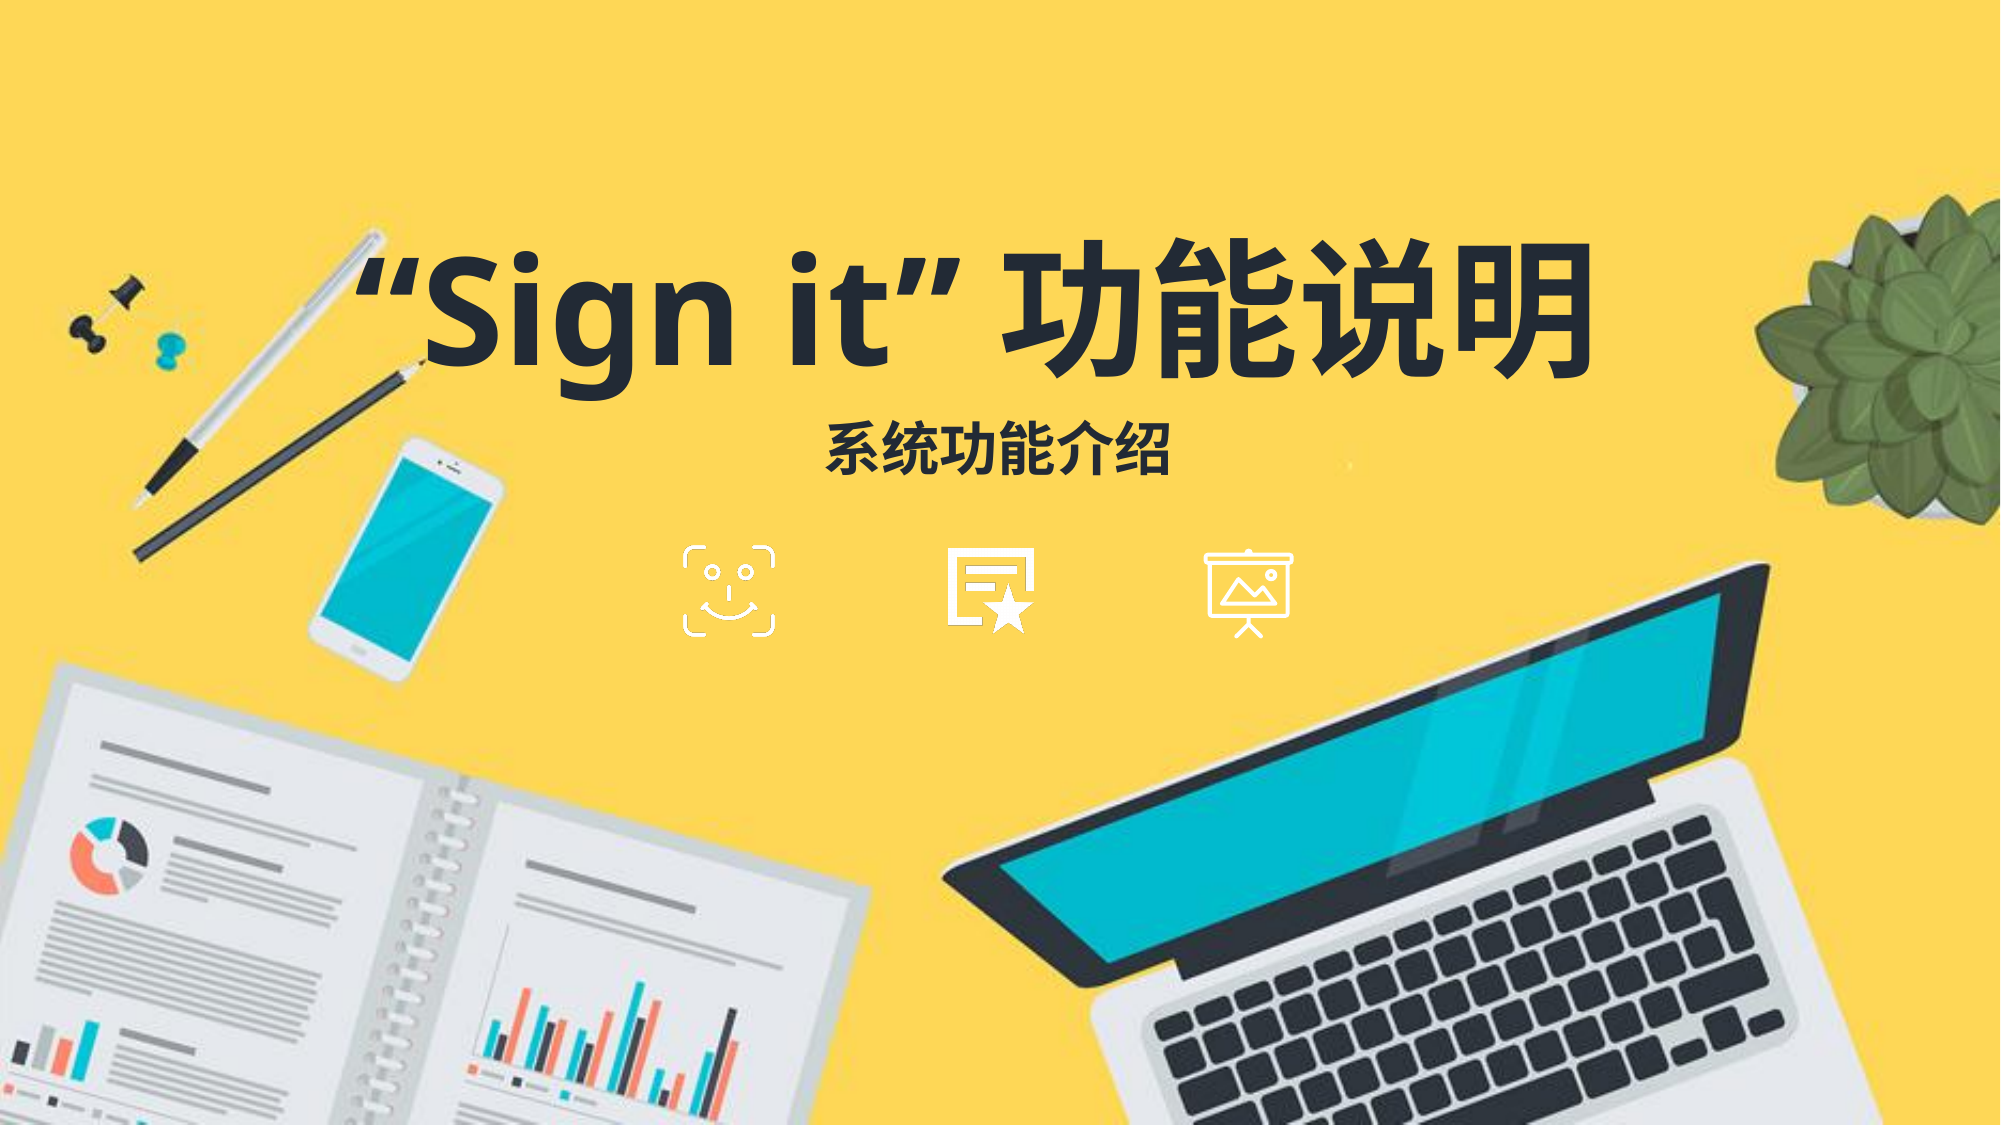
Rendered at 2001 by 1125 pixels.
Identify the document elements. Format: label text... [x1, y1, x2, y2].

text_box 系统功能介绍 [565, 413, 1430, 489]
text_box “Sign it”功能说明 [235, 158, 1821, 413]
picture [0, 0, 2001, 1125]
text_box [1203, 548, 1294, 639]
